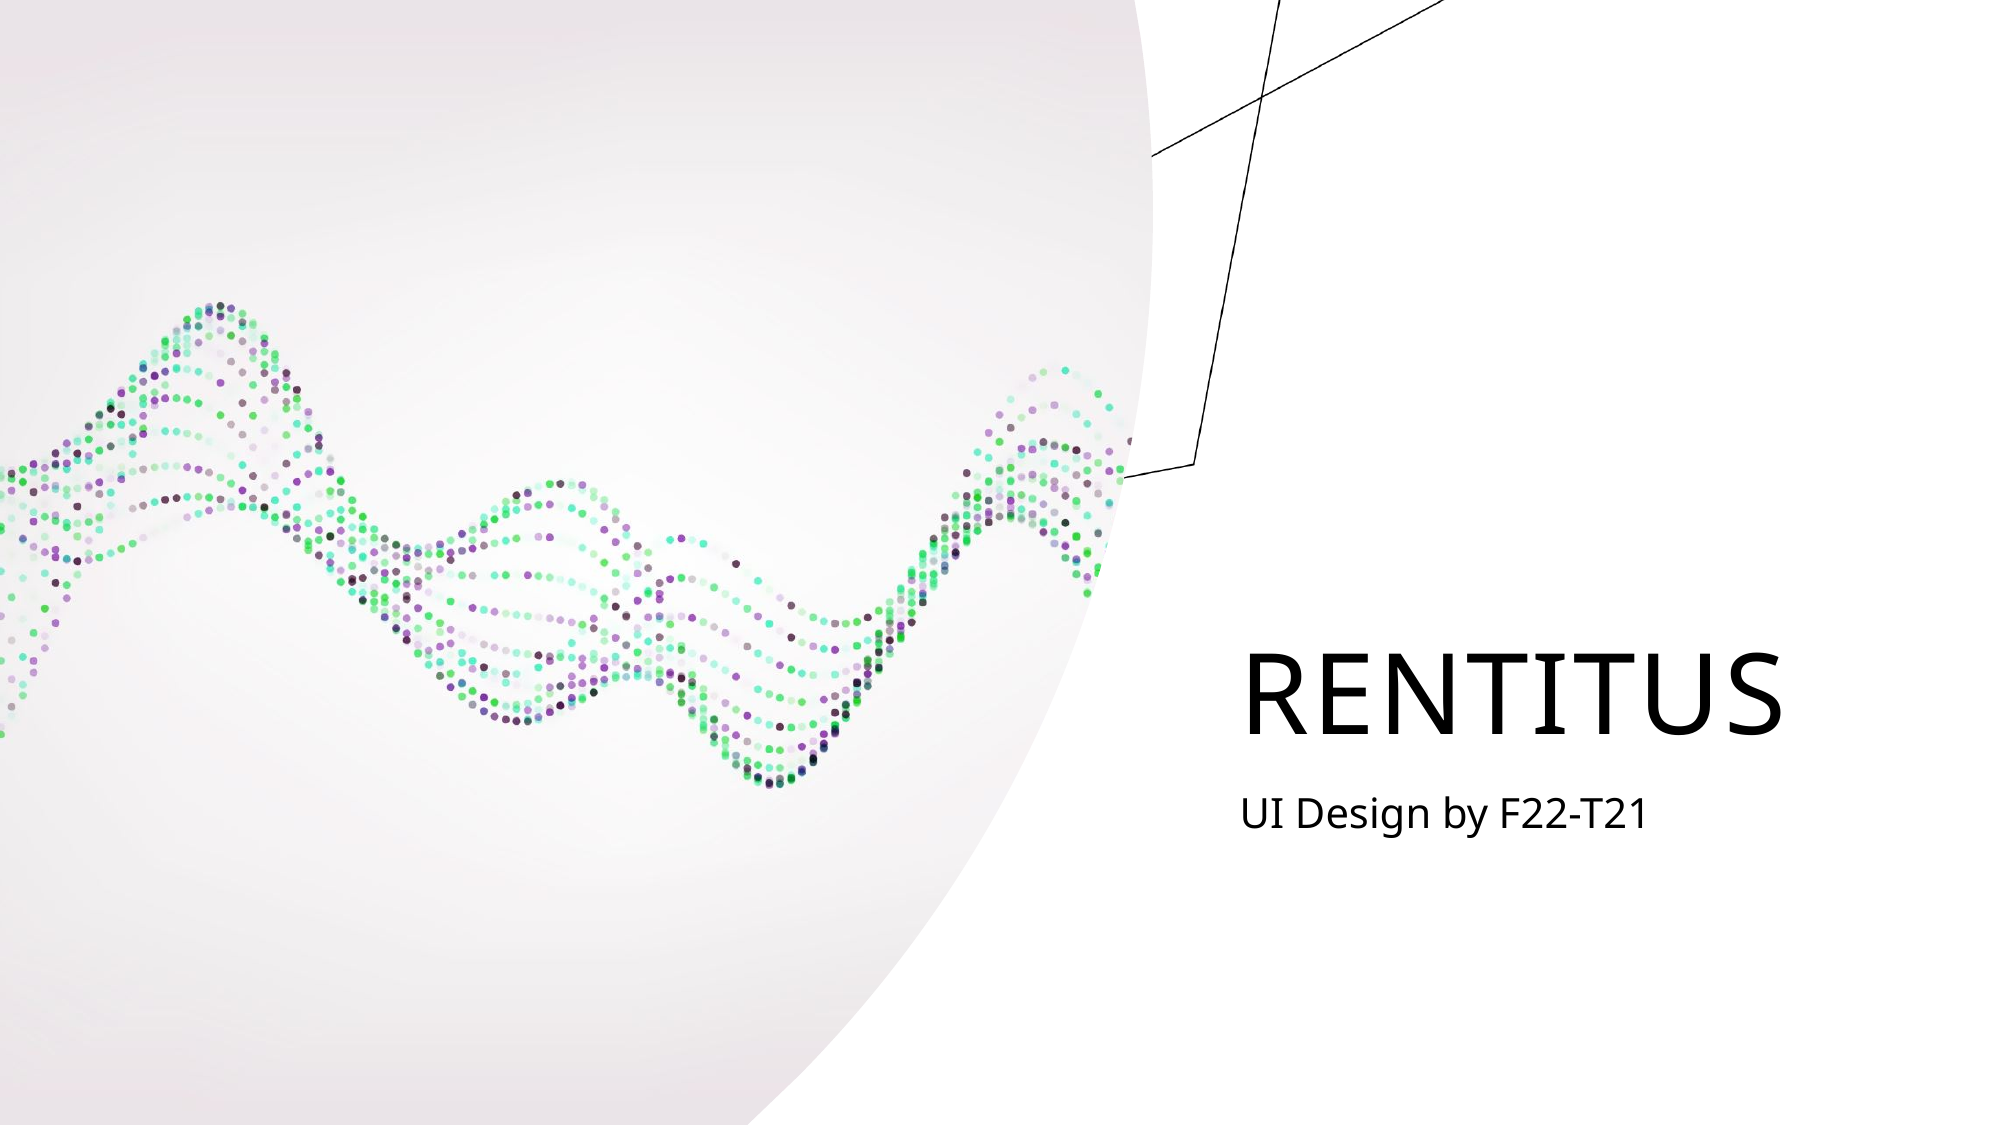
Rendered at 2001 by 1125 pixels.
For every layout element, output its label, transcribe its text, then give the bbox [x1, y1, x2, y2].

title Rentitus [1224, 292, 1895, 767]
subtitle UI Design by F22-T21 [1224, 779, 1895, 968]
picture [0, 0, 1557, 1125]
